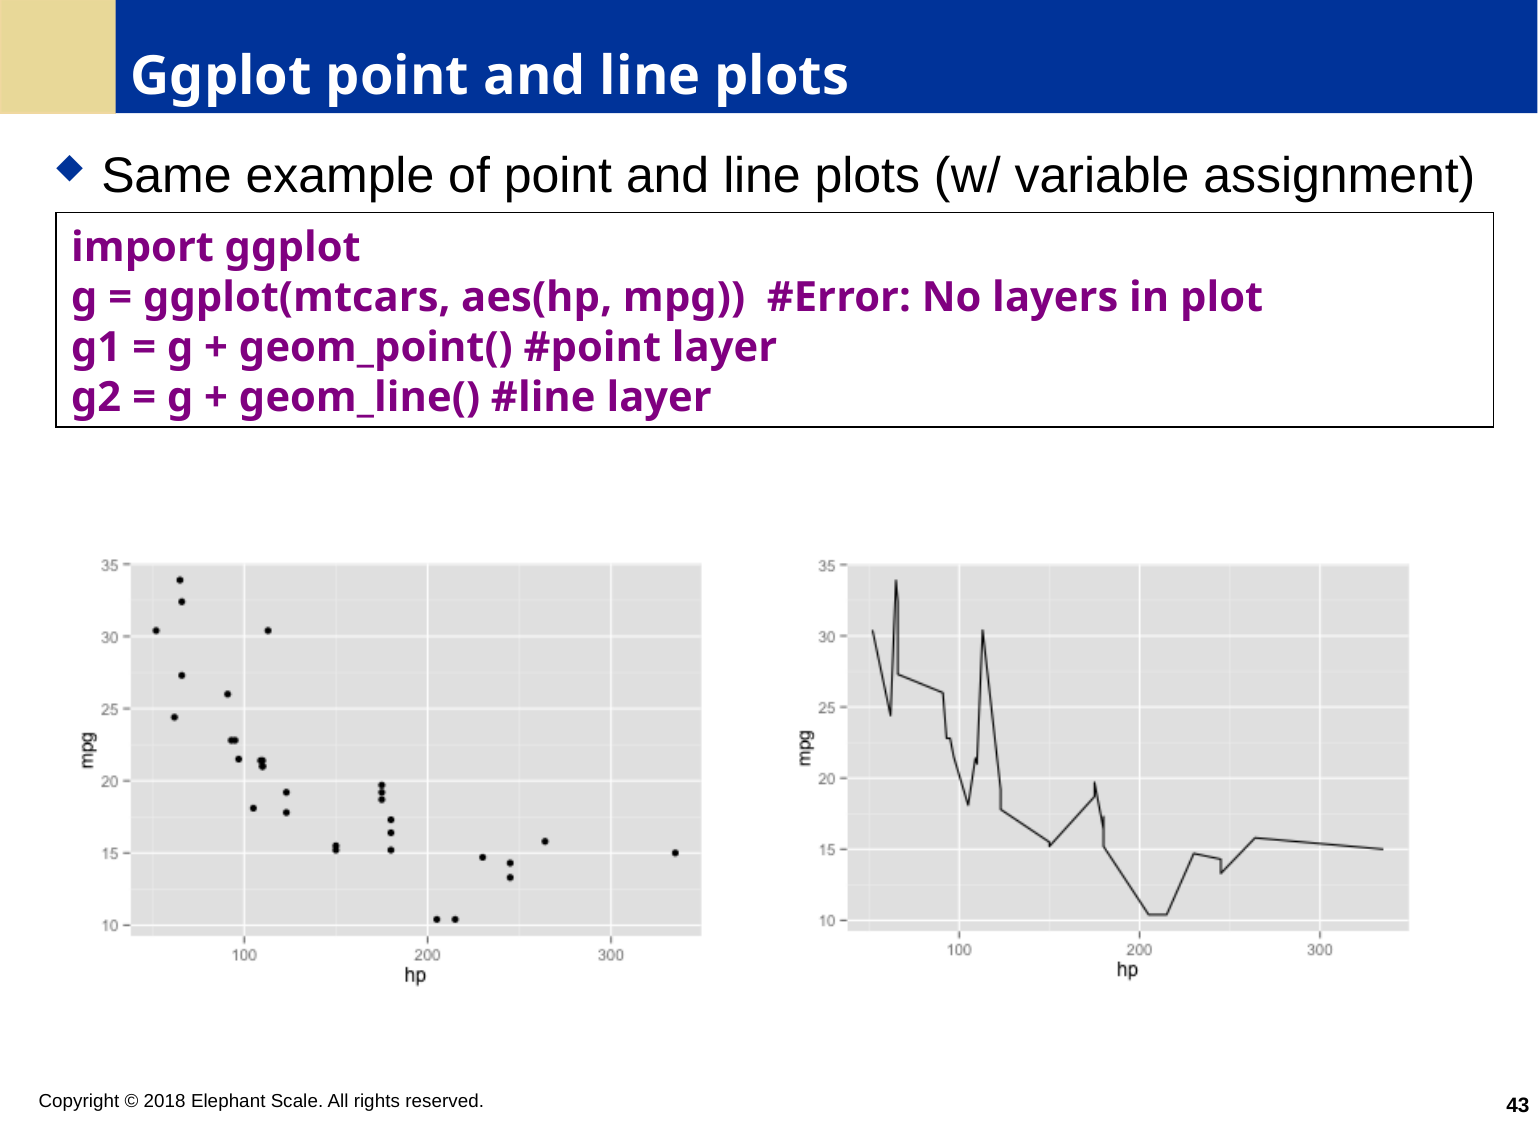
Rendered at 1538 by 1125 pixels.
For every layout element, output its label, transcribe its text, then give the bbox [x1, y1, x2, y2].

picture [56, 532, 733, 1005]
slide_number 43 [1439, 1079, 1530, 1117]
list Same example of point and line plots (w/ variable assignment) [38, 134, 1500, 1061]
footer Copyright © 2018 Elephant Scale. All rights reserved. [38, 1088, 932, 1112]
text_box import ggplot g = ggplot(mtcars, aes(hp, mpg)) #Error: No layers in plot g1 = g + geom_point() #point layer g2 = g + geom_line() #line layer [56, 212, 1494, 428]
picture [774, 533, 1441, 999]
picture [0, 0, 115, 114]
title Ggplot point and line plots [115, 0, 1538, 114]
